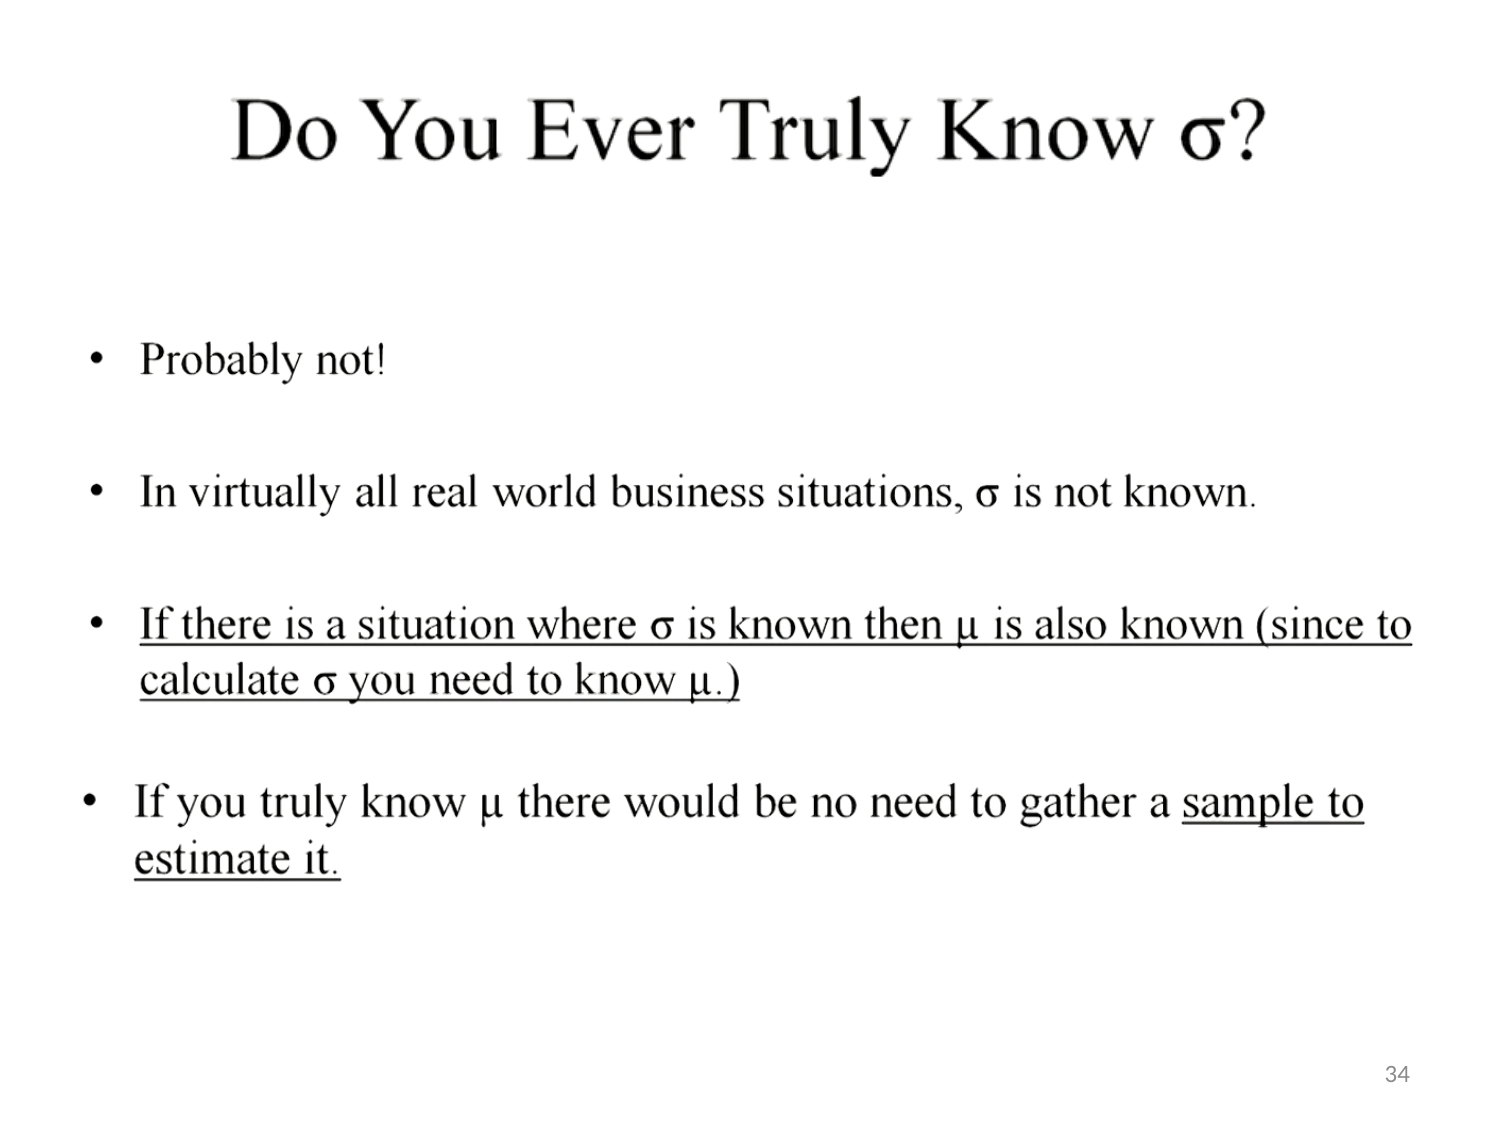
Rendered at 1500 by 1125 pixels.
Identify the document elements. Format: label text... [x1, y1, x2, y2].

slide_number 34 [1074, 1042, 1425, 1103]
picture [74, 773, 1376, 888]
picture [220, 79, 1280, 188]
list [74, 324, 1426, 725]
